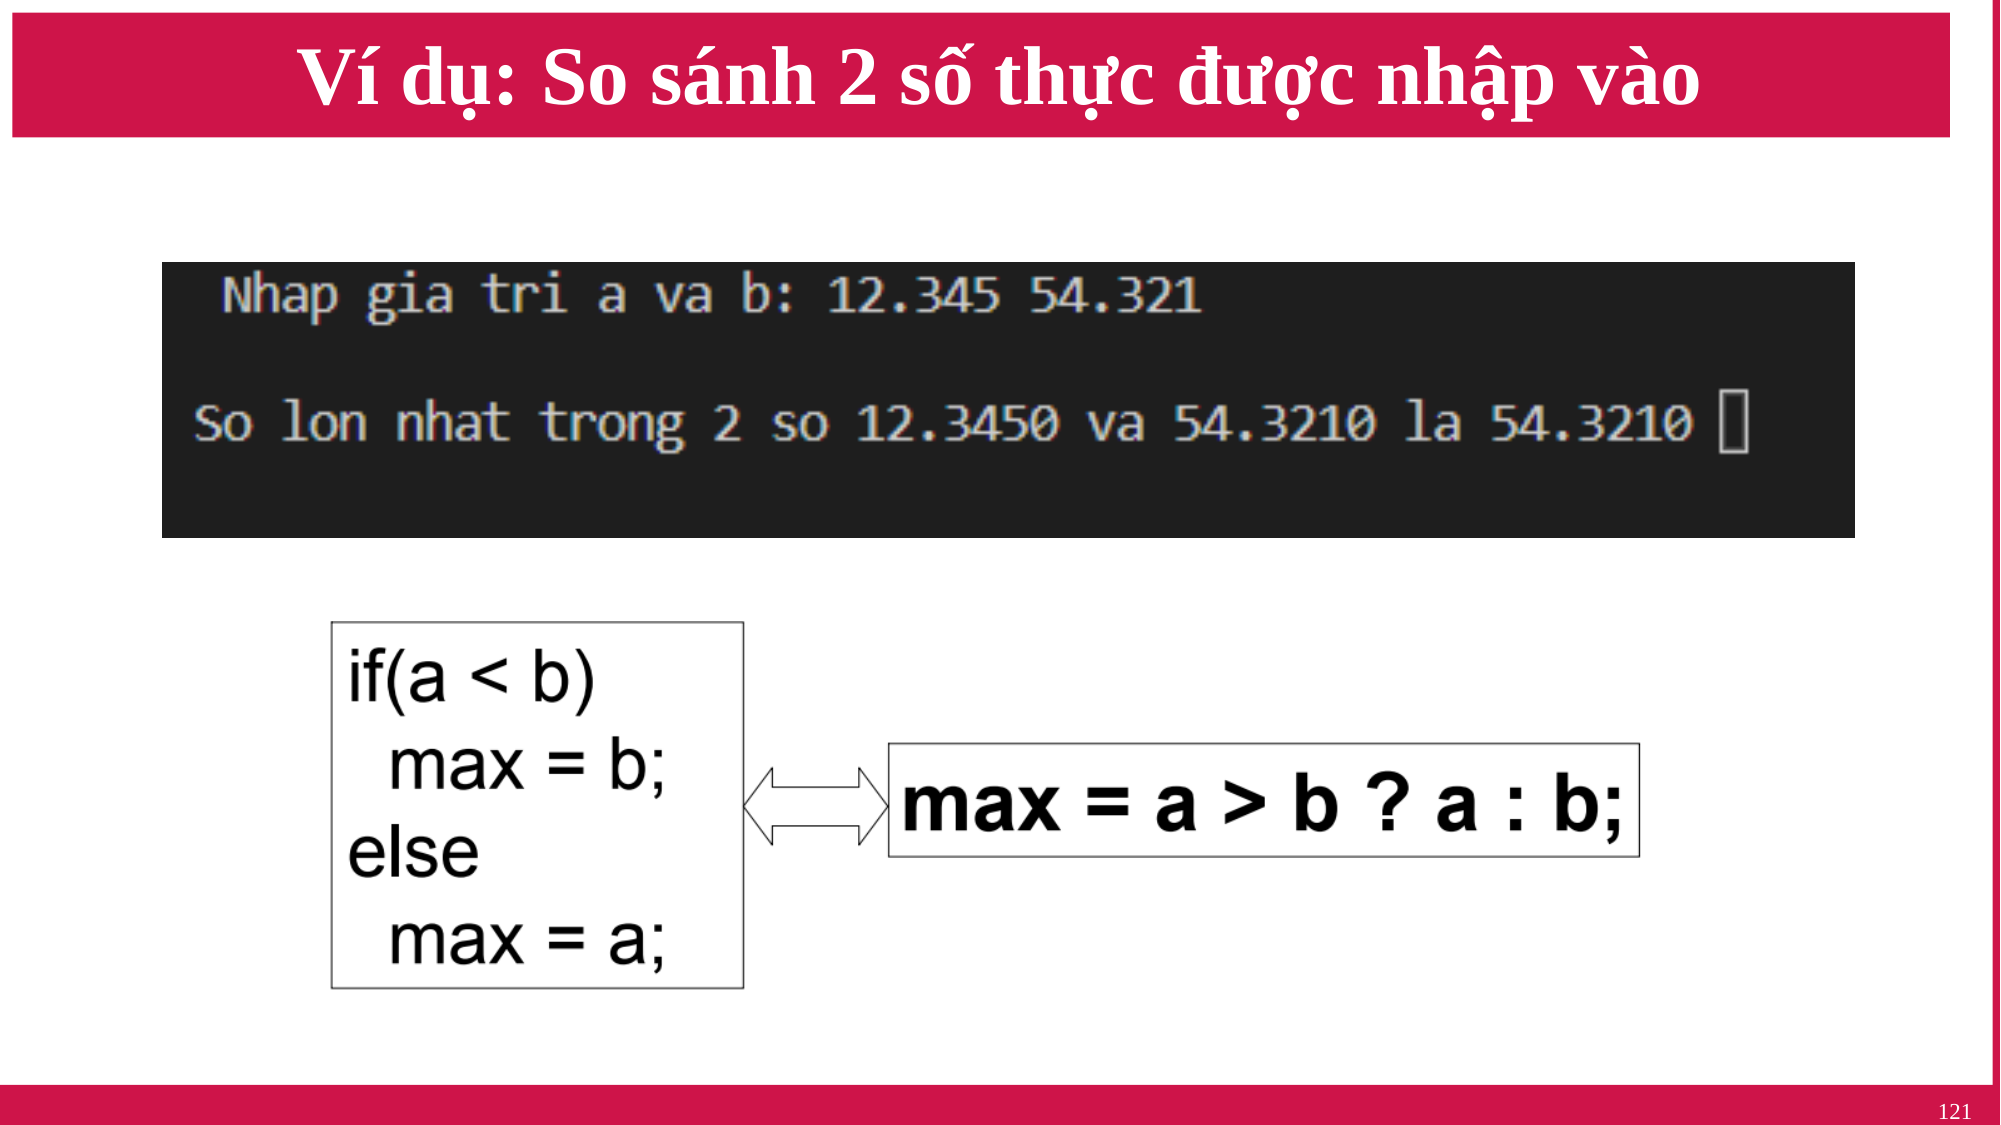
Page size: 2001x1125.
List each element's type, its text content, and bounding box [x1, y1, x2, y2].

title Ví dụ: So sánh 2 số thực được nhập vào [99, 24, 1900, 118]
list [162, 262, 1855, 538]
picture [324, 615, 1650, 997]
slide_number 121 [1520, 1074, 1988, 1113]
